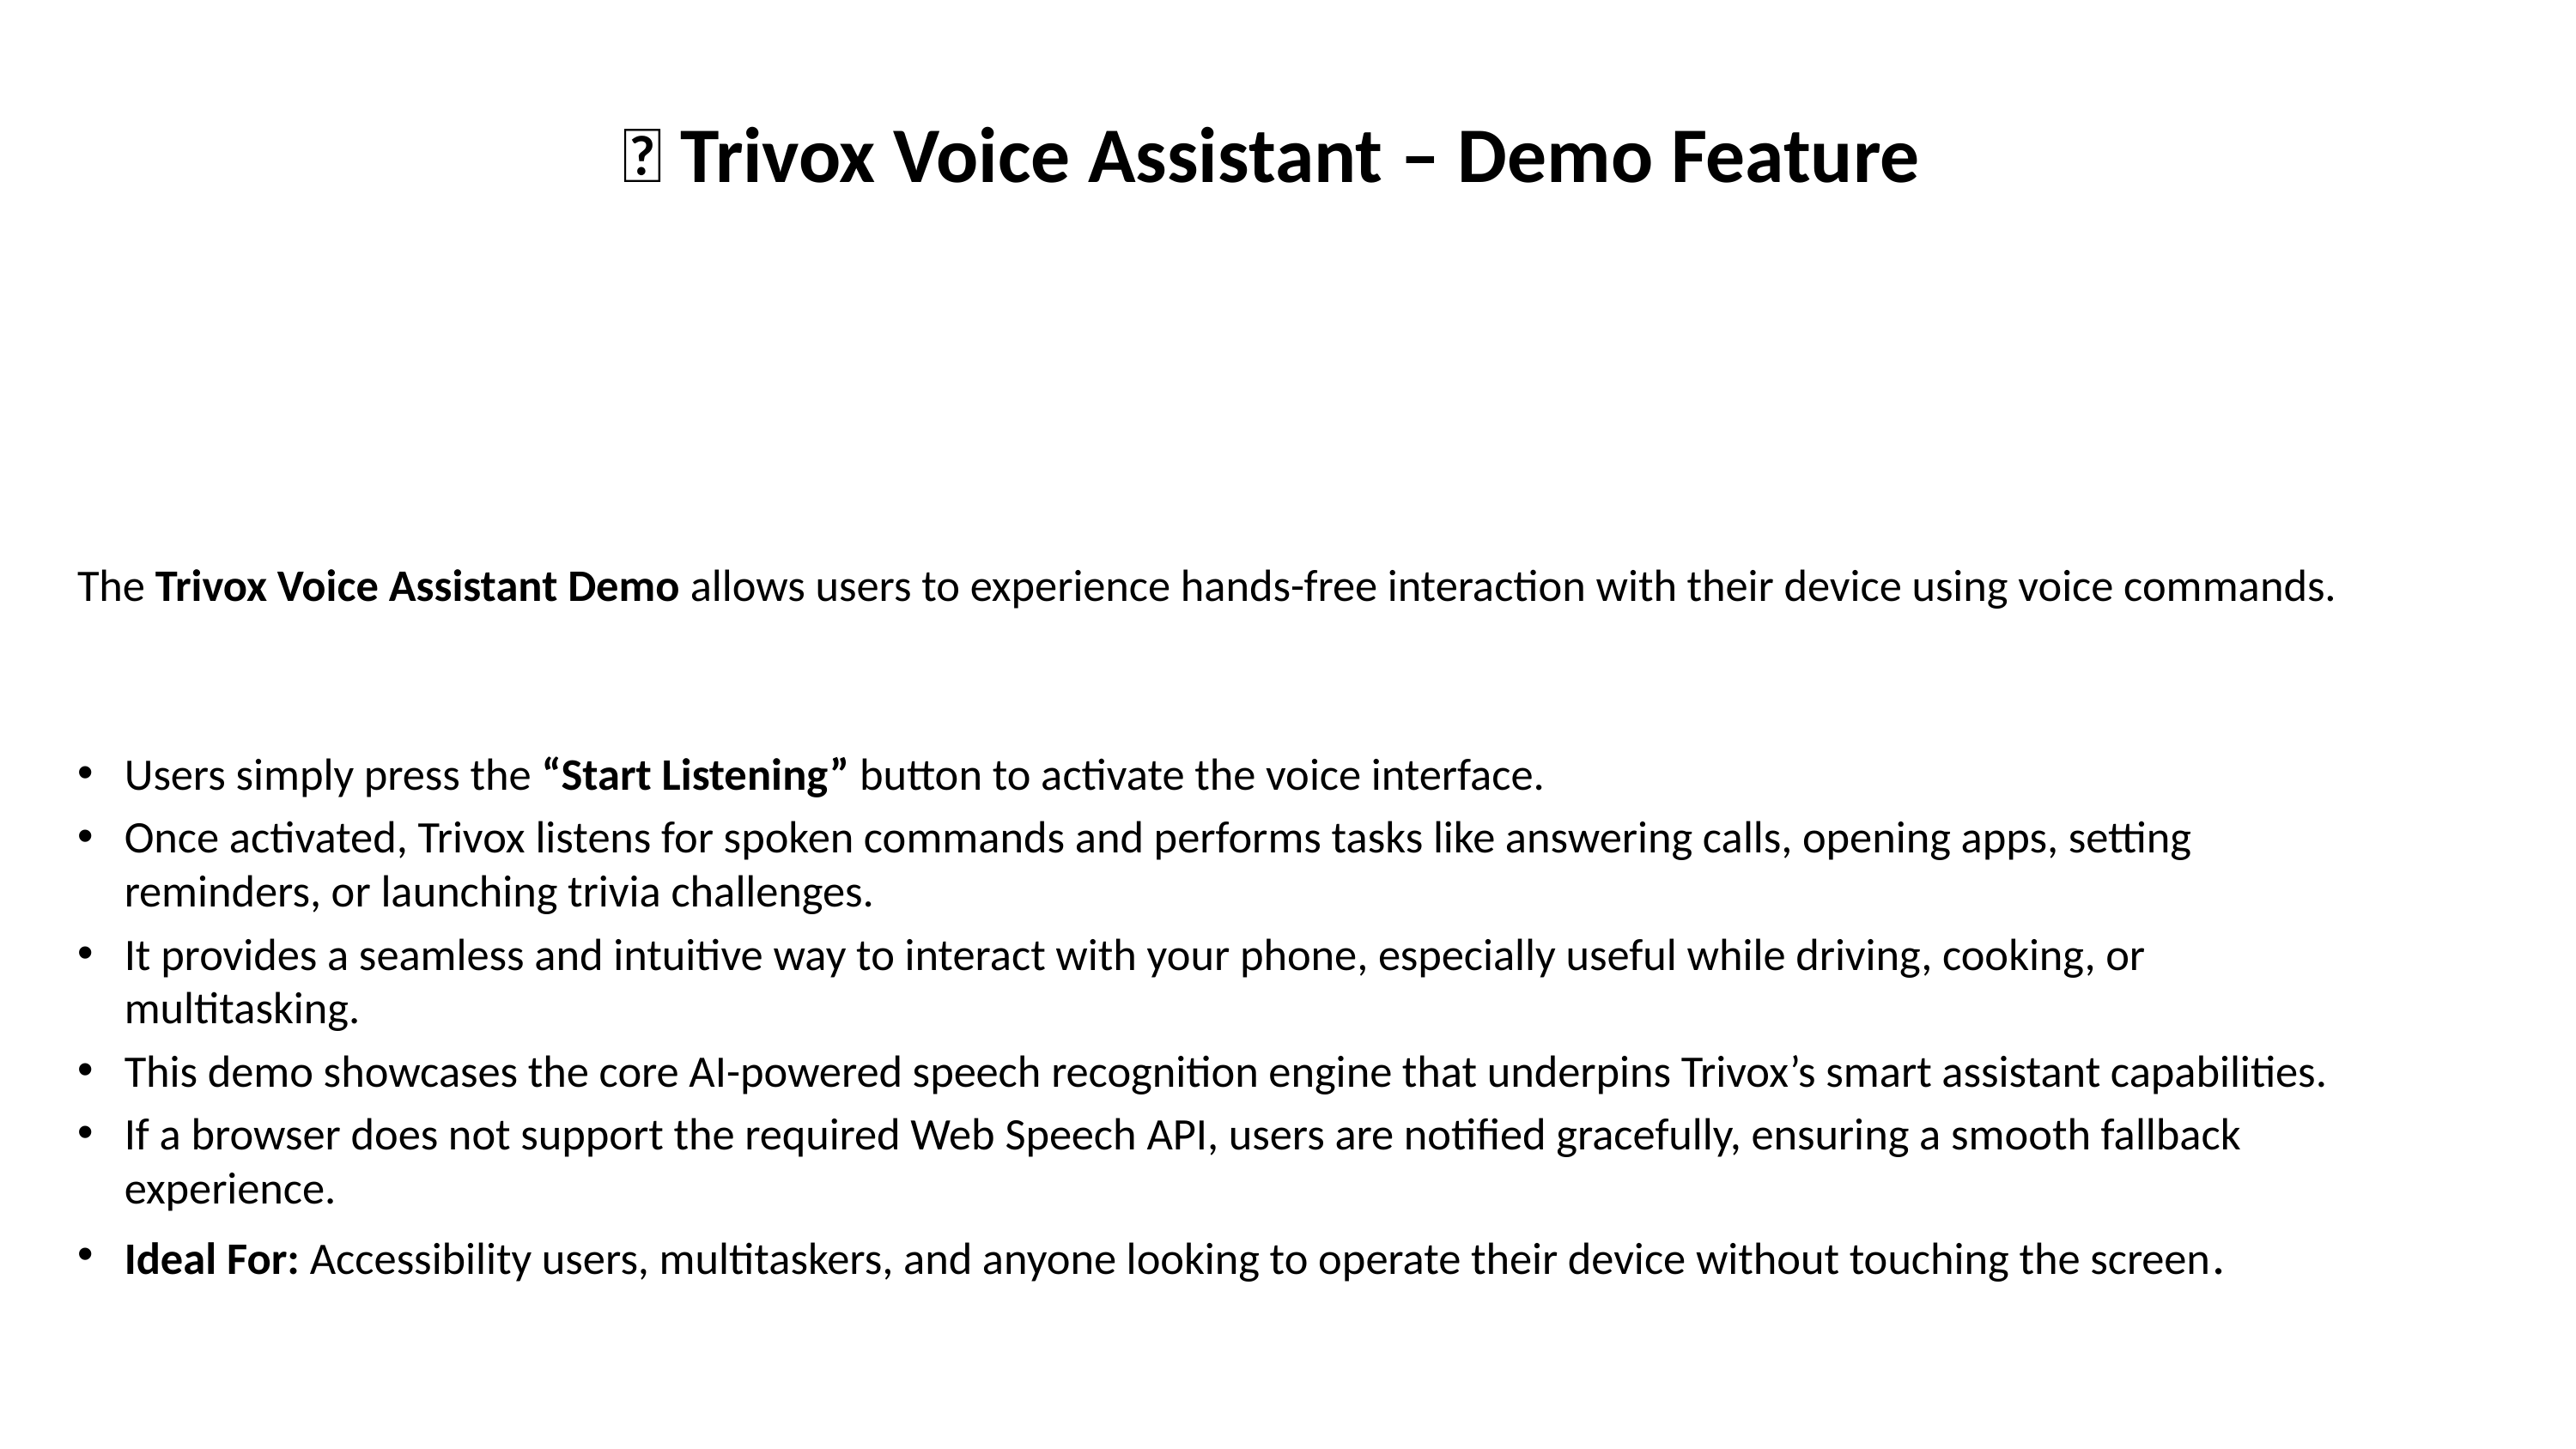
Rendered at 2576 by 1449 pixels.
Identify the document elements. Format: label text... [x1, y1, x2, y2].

title 🎤 Trivox Voice Assistant – Demo Feature [64, 39, 2480, 264]
list The Trivox Voice Assistant Demo allows users to experience hands-free interaction with their device using voice commands. Users simply press the “Start Listening” button to activate the voice interface. Once activated, Trivox listens for spoken commands and performs tasks like answering calls, opening apps, setting reminders, or launching trivia challenges. It provides a seamless and intuitive way to interact with your phone, especially useful while driving, cooking, or multitasking. This demo showcases the core AI-powered speech recognition engine that underpins Trivox’s smart assistant capabilities. If a browser does not support the required Web Speech API, users are notified gracefully, ensuring a smooth fallback experience. Ideal For: Accessibility users, multitaskers, and anyone looking to operate their device without touching the screen. [64, 423, 2361, 1410]
